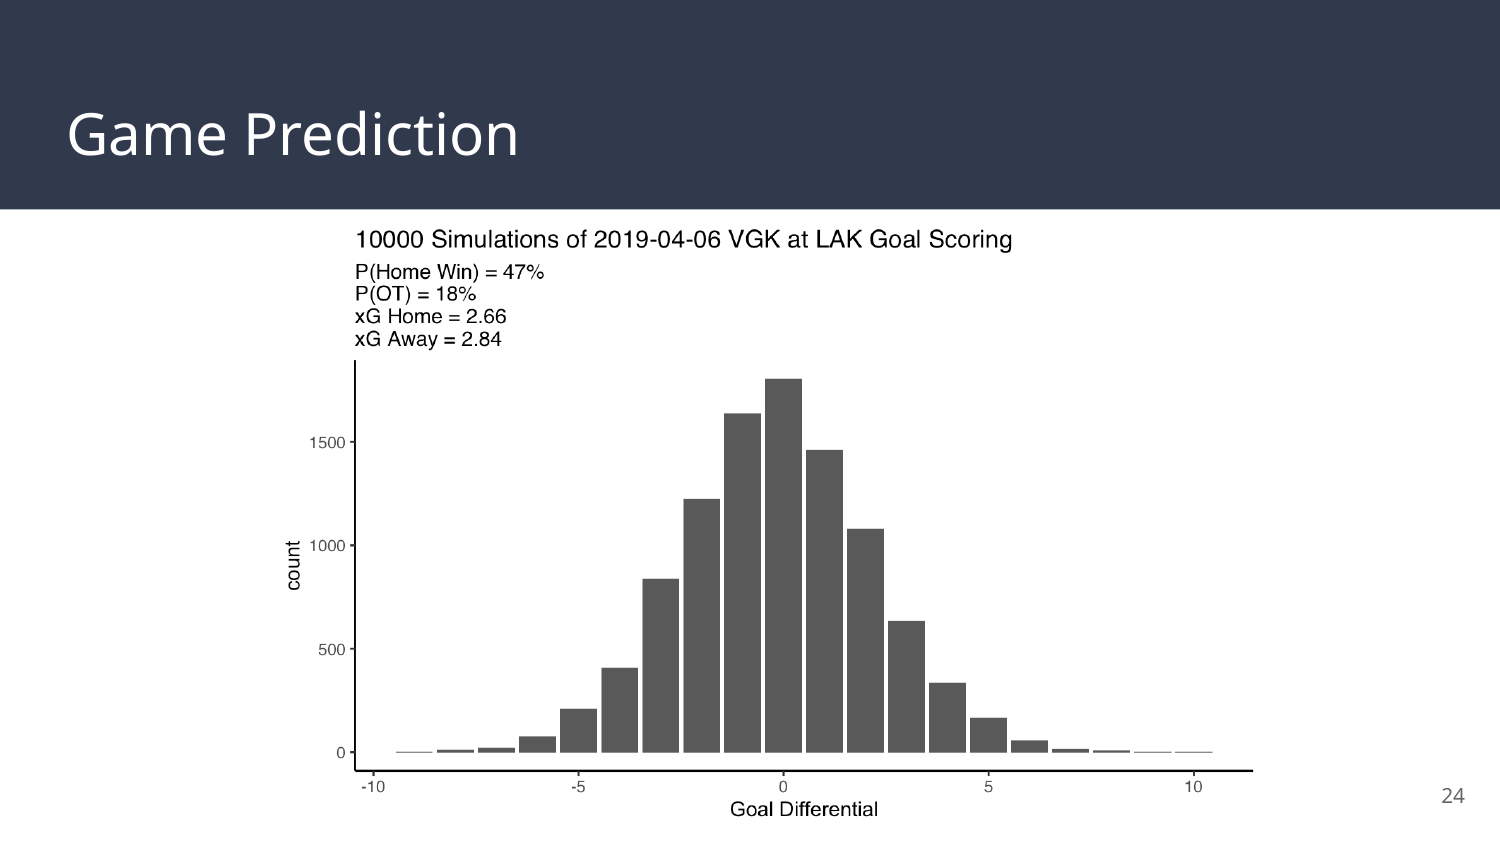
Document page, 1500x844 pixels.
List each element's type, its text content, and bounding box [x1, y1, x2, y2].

picture [274, 219, 1263, 830]
title Game Prediction [51, 82, 1449, 185]
slide_number 24 [1389, 764, 1480, 830]
